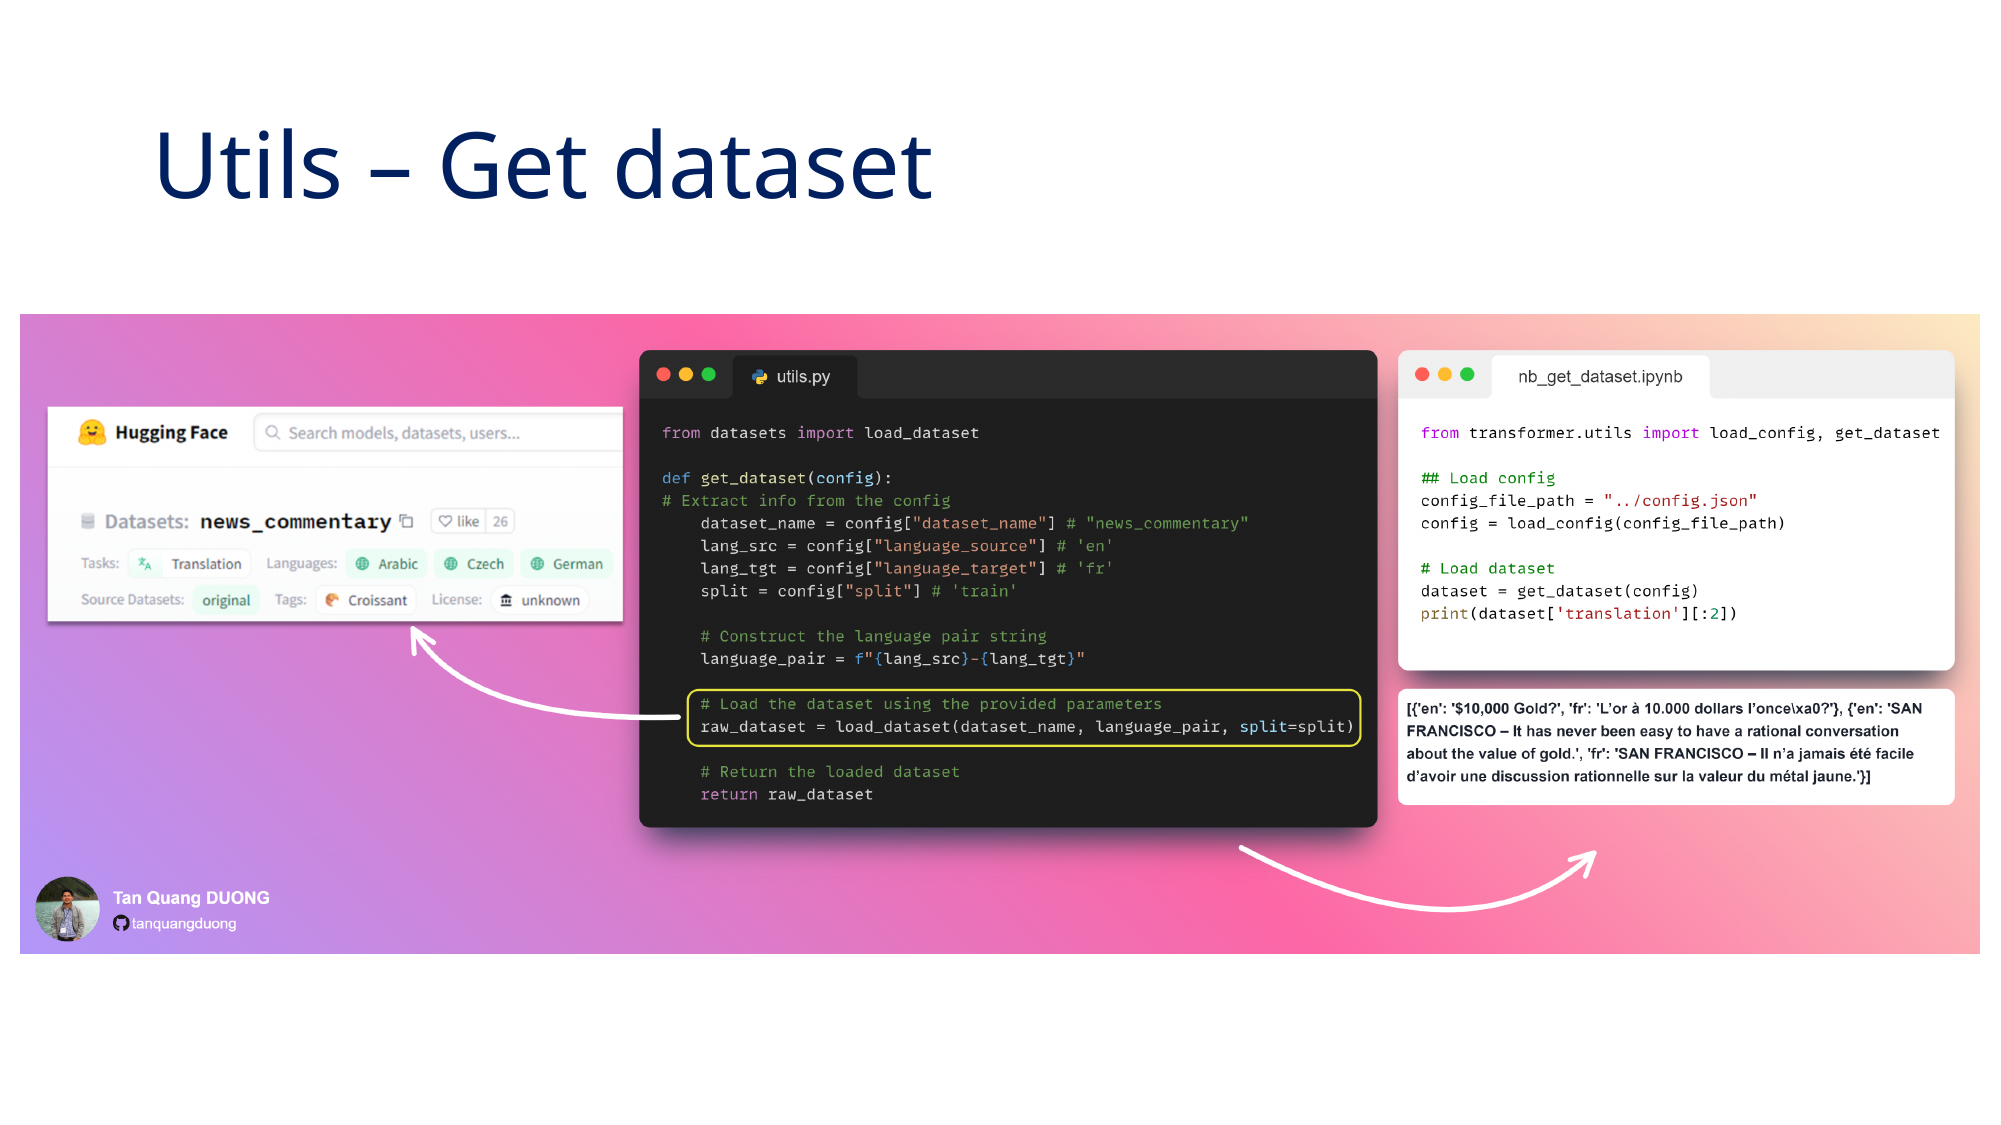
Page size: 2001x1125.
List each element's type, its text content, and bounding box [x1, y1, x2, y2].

picture [19, 314, 1980, 955]
title Utils – Get dataset [137, 59, 1863, 278]
